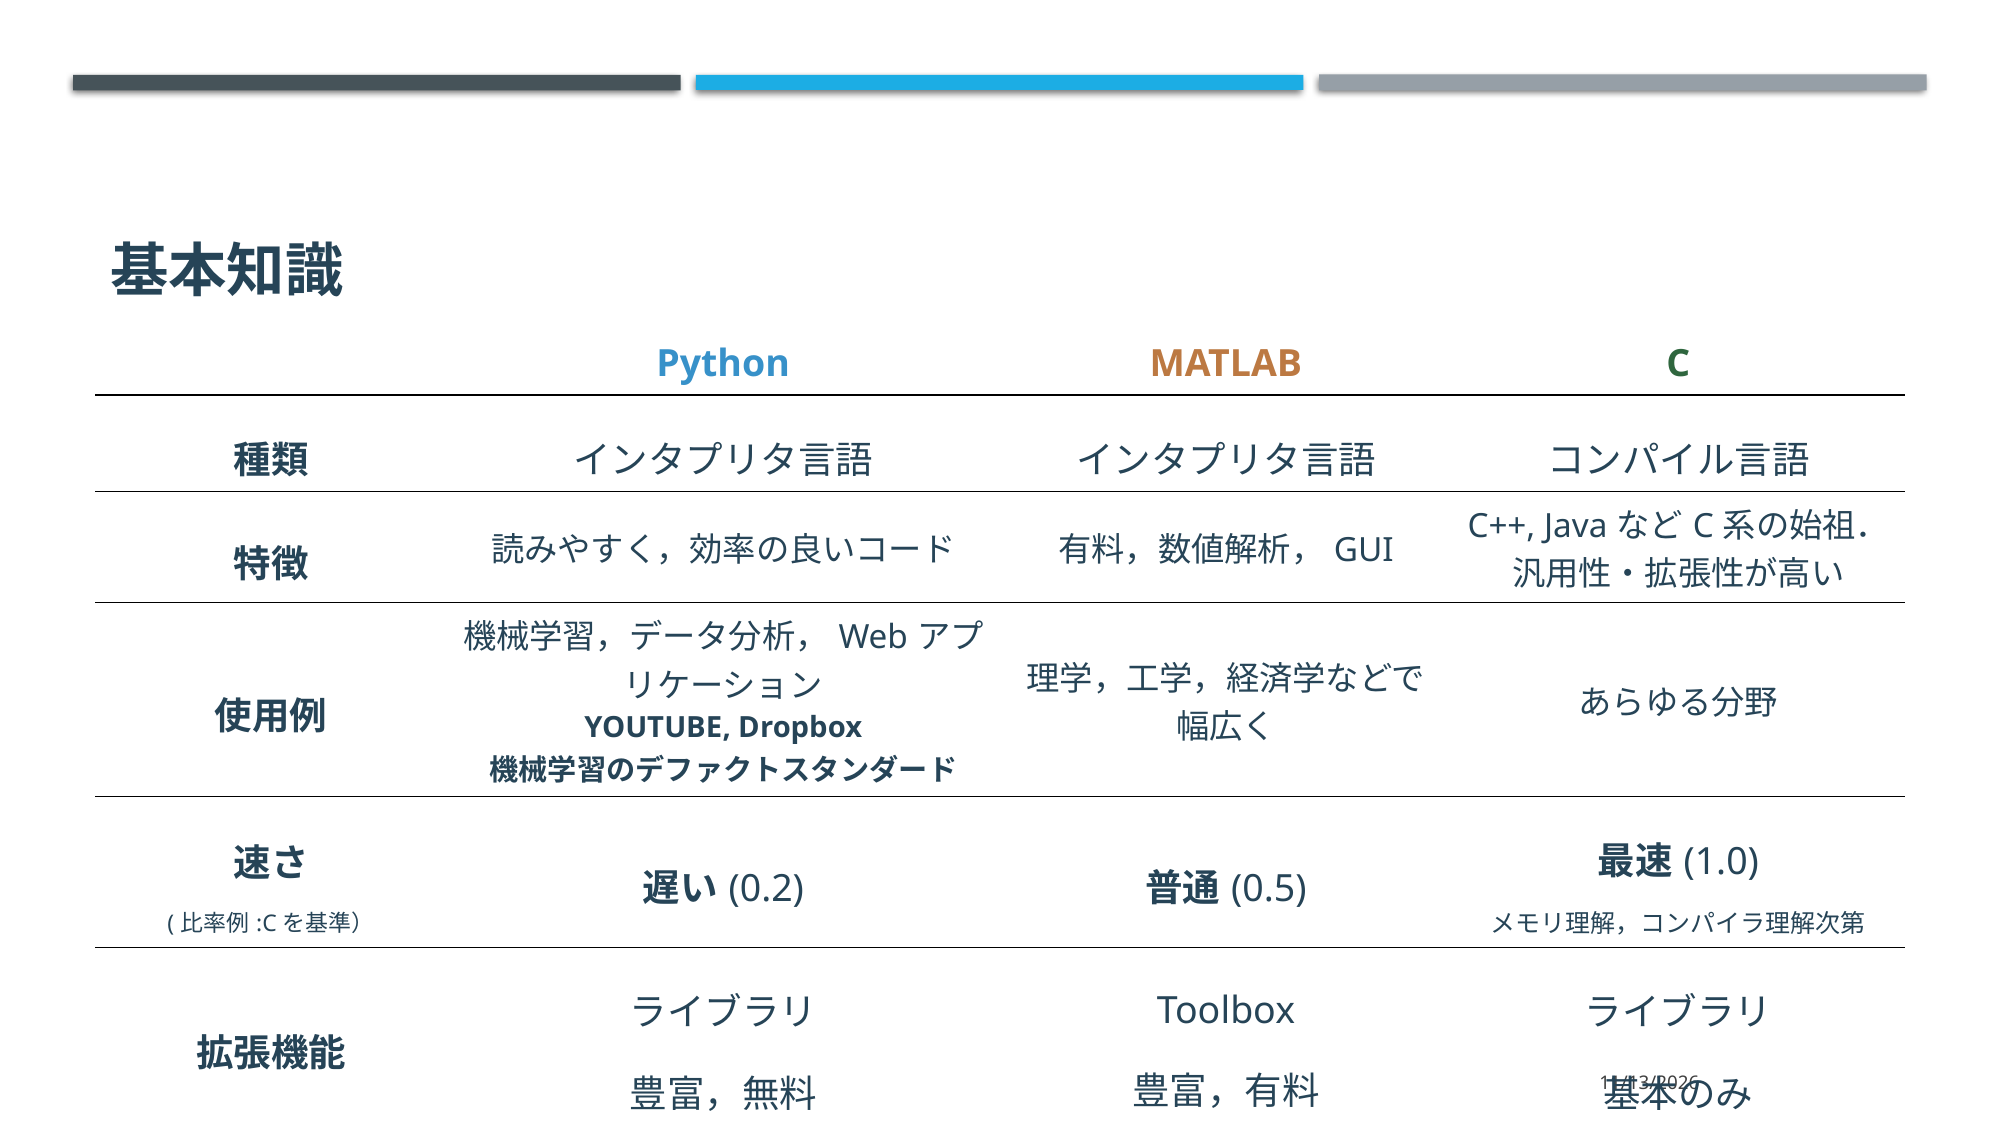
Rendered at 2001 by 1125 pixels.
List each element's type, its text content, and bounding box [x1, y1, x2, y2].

table_cell 使用例 [95, 603, 447, 796]
table_cell 有料，数値解析，GUI [1000, 492, 1452, 602]
table_cell インタプリタ言語 [1000, 396, 1452, 491]
table_cell 最速(1.0) メモリ理解，コンパイラ理解次第 [1452, 797, 1905, 947]
table_cell 読みやすく，効率の良いコード [447, 492, 1000, 602]
table_cell 理学，工学，経済学などで幅広く [1000, 603, 1452, 796]
table_header [95, 278, 447, 394]
table_header MATLAB [1000, 278, 1452, 394]
table_cell 機械学習，データ分析，Webアプリケーション YOUTUBE, Dropbox 機械学習のデファクトスタンダード [447, 603, 1000, 796]
table_cell 普通(0.5) [1000, 797, 1452, 947]
table_cell 遅い(0.2) [447, 797, 1000, 947]
table_cell コンパイル言語 [1452, 396, 1905, 491]
table_cell あらゆる分野 [1452, 603, 1905, 796]
table_cell 種類 [95, 396, 447, 491]
table_cell C++, JavaなどC系の始祖．汎用性・拡張性が高い [1452, 492, 1905, 602]
table_header Python [447, 278, 1000, 394]
table_cell インタプリタ言語 [447, 396, 1000, 491]
table_header C [1452, 278, 1905, 394]
table_cell 拡張機能 [95, 948, 447, 1125]
table_cell 特徴 [95, 492, 447, 602]
title 基本知識 [95, 115, 1905, 278]
table_cell ライブラリ 豊富，無料 [447, 948, 1000, 1125]
table_cell 速さ (比率例:Cを基準） [95, 797, 447, 947]
table_cell ライブラリ 基本のみ [1452, 948, 1905, 1125]
table_cell Toolbox 豊富，有料 [1000, 948, 1452, 1125]
